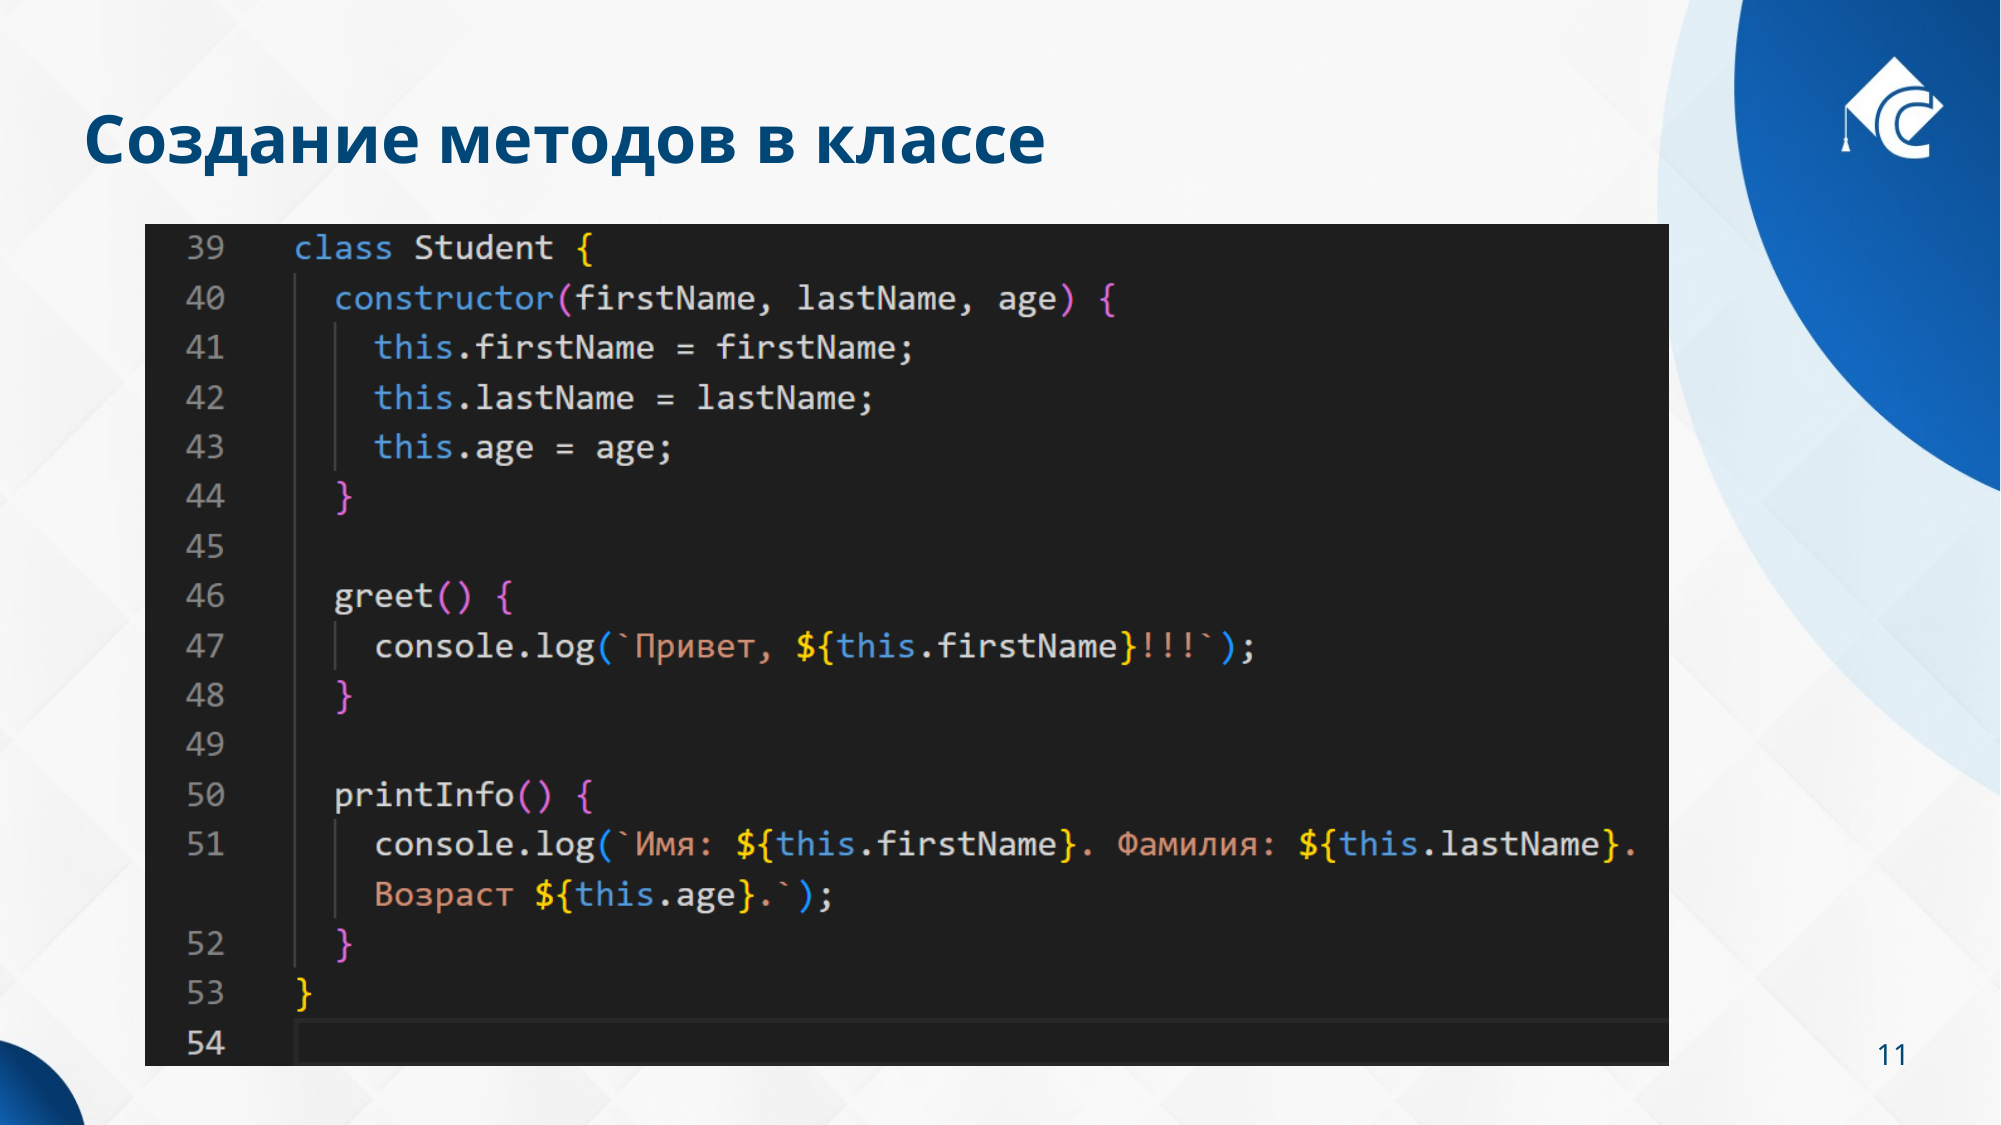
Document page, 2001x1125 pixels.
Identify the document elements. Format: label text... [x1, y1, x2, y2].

picture [0, 0, 2001, 1125]
slide_number 11 [1806, 1026, 1925, 1086]
title Создание методов в классе [68, 59, 1721, 225]
